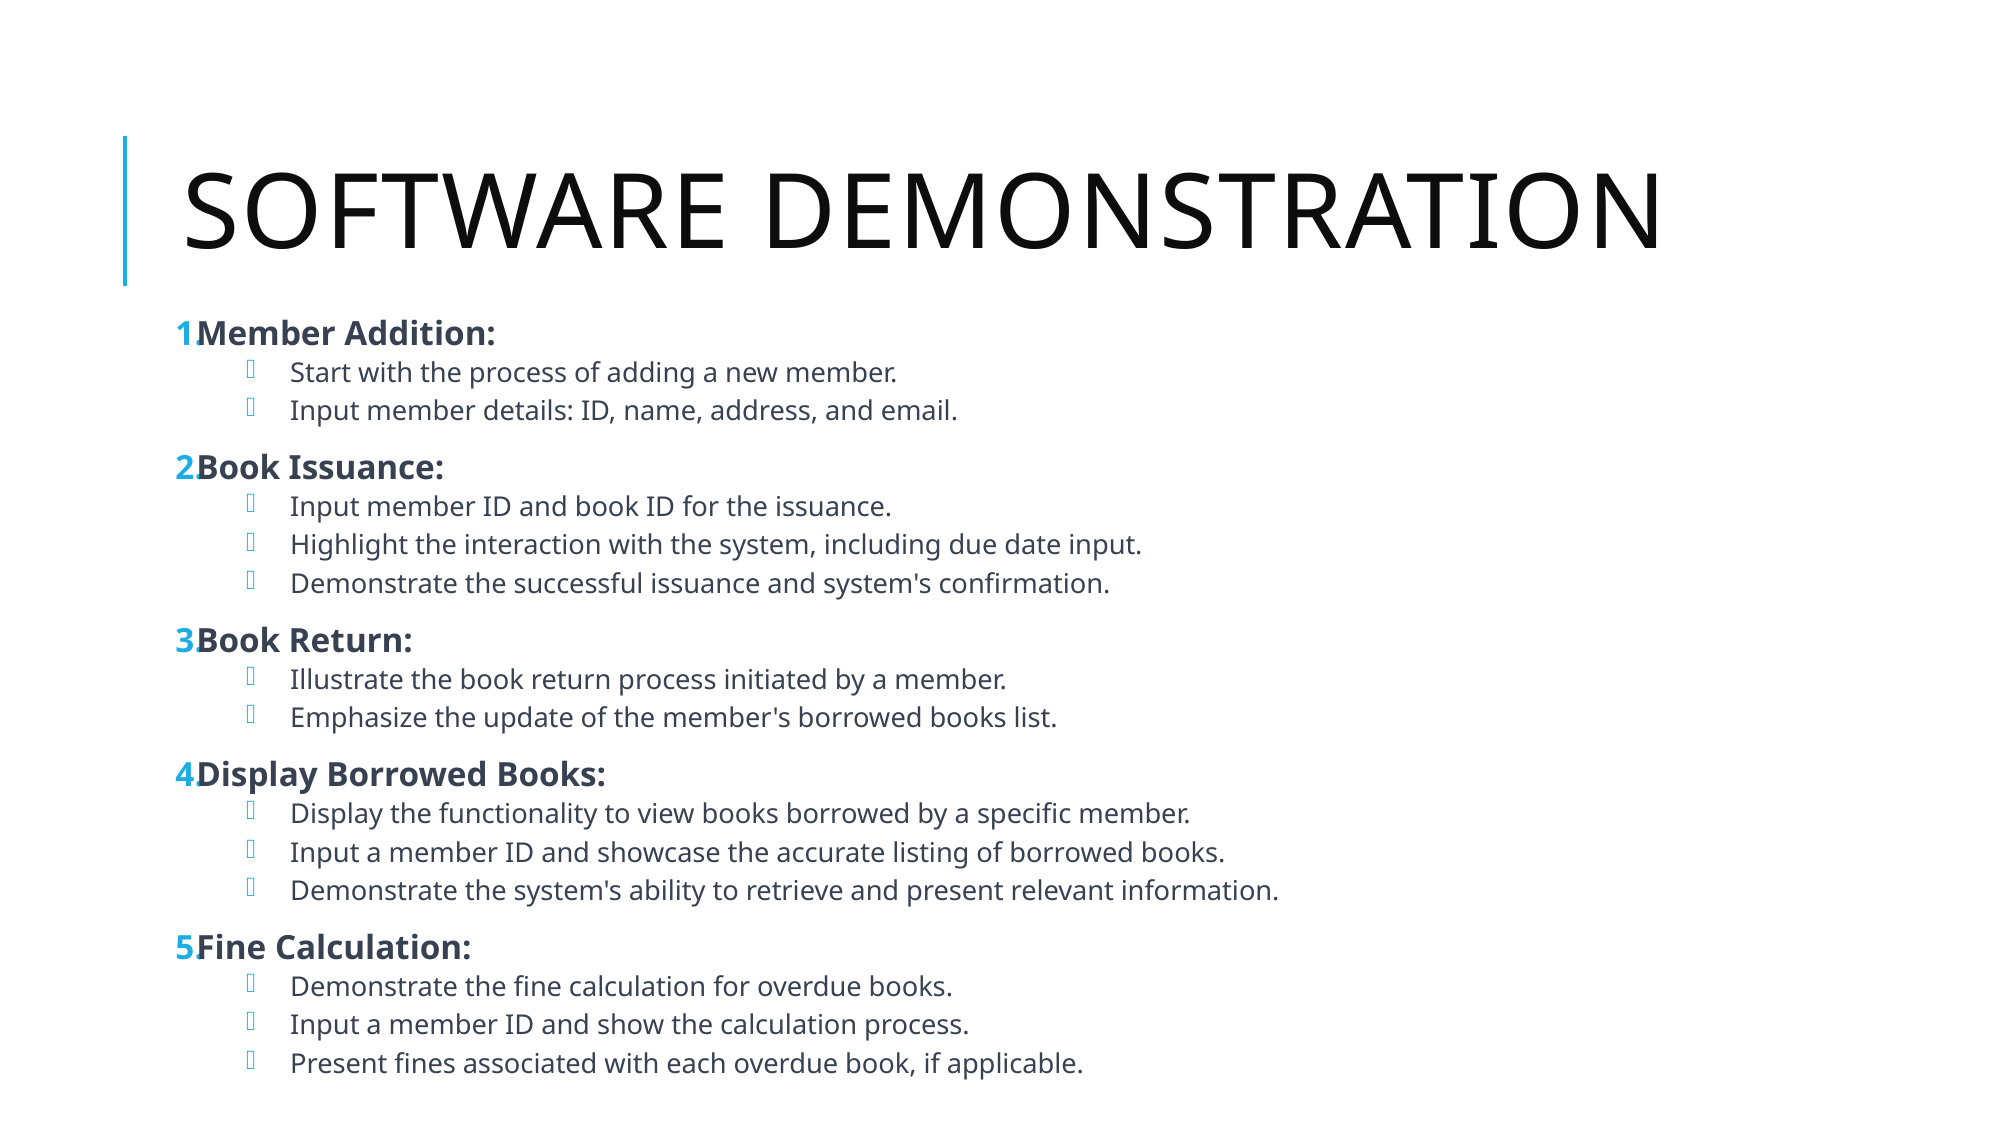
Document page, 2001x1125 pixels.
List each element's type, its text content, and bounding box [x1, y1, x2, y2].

title Software demonstration [168, 96, 1763, 309]
list Member Addition: Start with the process of adding a new member. Input member details: ID, name, address, and email. Book Issuance: Input member ID and book ID for the issuance. Highlight the interaction with the system, including due date input. Demonstrate the successful issuance and system's confirmation. Book Return: Illustrate the book return process initiated by a member. Emphasize the update of the member's borrowed books list. Display Borrowed Books: Display the functionality to view books borrowed by a specific member. Input a member ID and showcase the accurate listing of borrowed books. Demonstrate the system's ability to retrieve and present relevant information. Fine Calculation: Demonstrate the fine calculation for overdue books. Input a member ID and show the calculation process. Present fines associated with each overdue book, if applicable. [168, 309, 1763, 1097]
